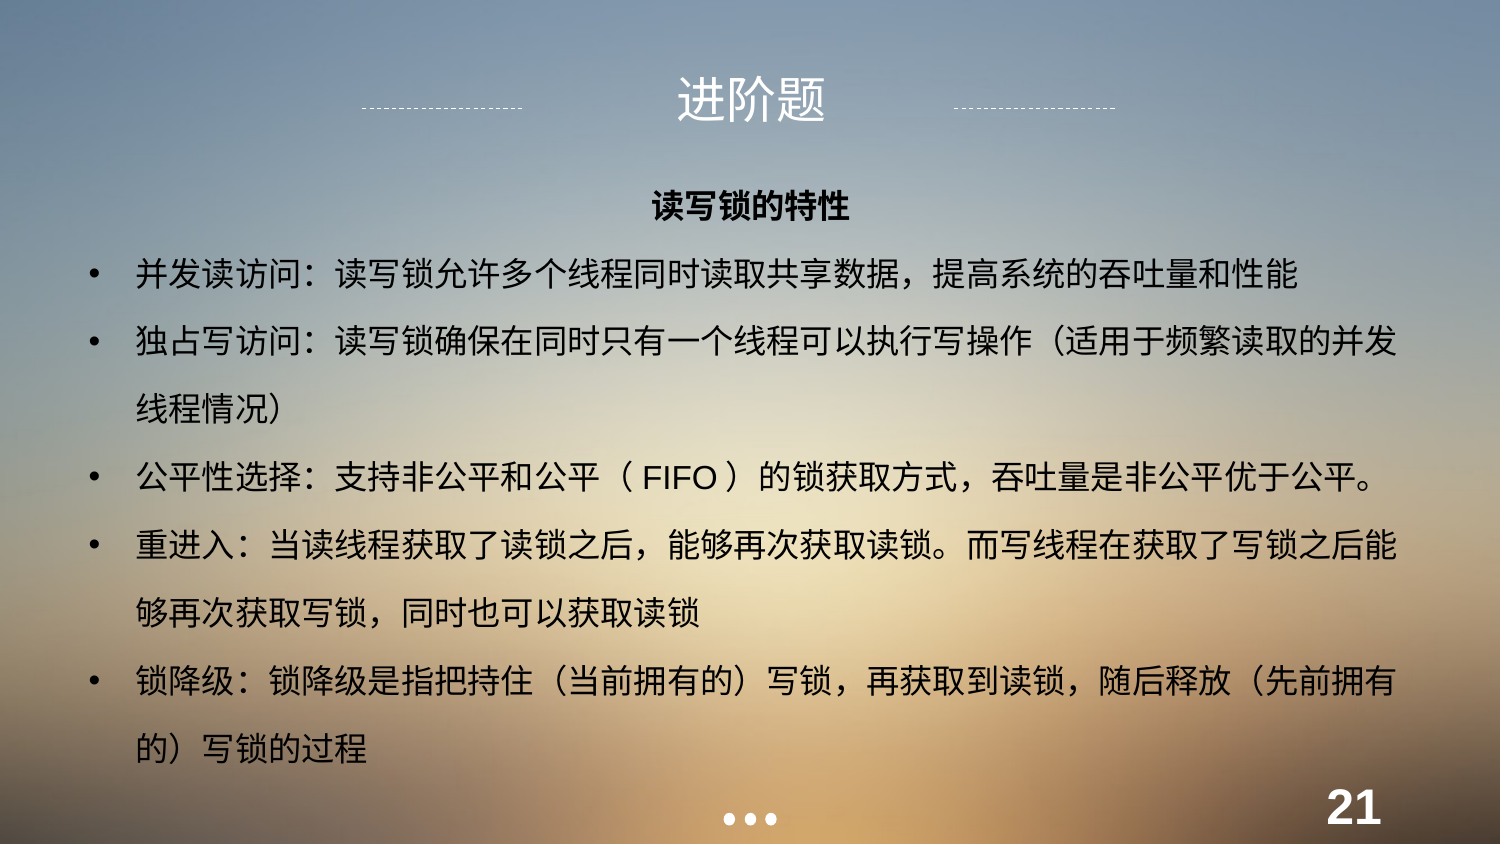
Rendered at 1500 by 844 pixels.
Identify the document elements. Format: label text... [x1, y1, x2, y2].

text_box [722, 811, 737, 827]
text_box 读写锁的特性 并发读访问：读写锁允许多个线程同时读取共享数据，提高系统的吞吐量和性能 独占写访问：读写锁确保在同时只有一个线程可以执行写操作（适用于频繁读取的并发线程情况） 公平性选择：支持非公平和公平（FIFO）的锁获取方式，吞吐量是非公平优于公平。 重进入：当读线程获取了读锁之后，能够再次获取读锁。而写线程在获取了写锁之后能够再次获取写锁，同时也可以获取读锁 锁降级：锁降级是指把持住（当前拥有的）写锁，再获取到读锁，随后释放（先前拥有的）写锁的过程 [73, 149, 1430, 776]
text_box [743, 811, 758, 827]
picture [0, 0, 1500, 844]
text_box [764, 811, 778, 827]
slide_number 21 [1059, 782, 1397, 827]
text_box 进阶题 [548, 61, 955, 136]
